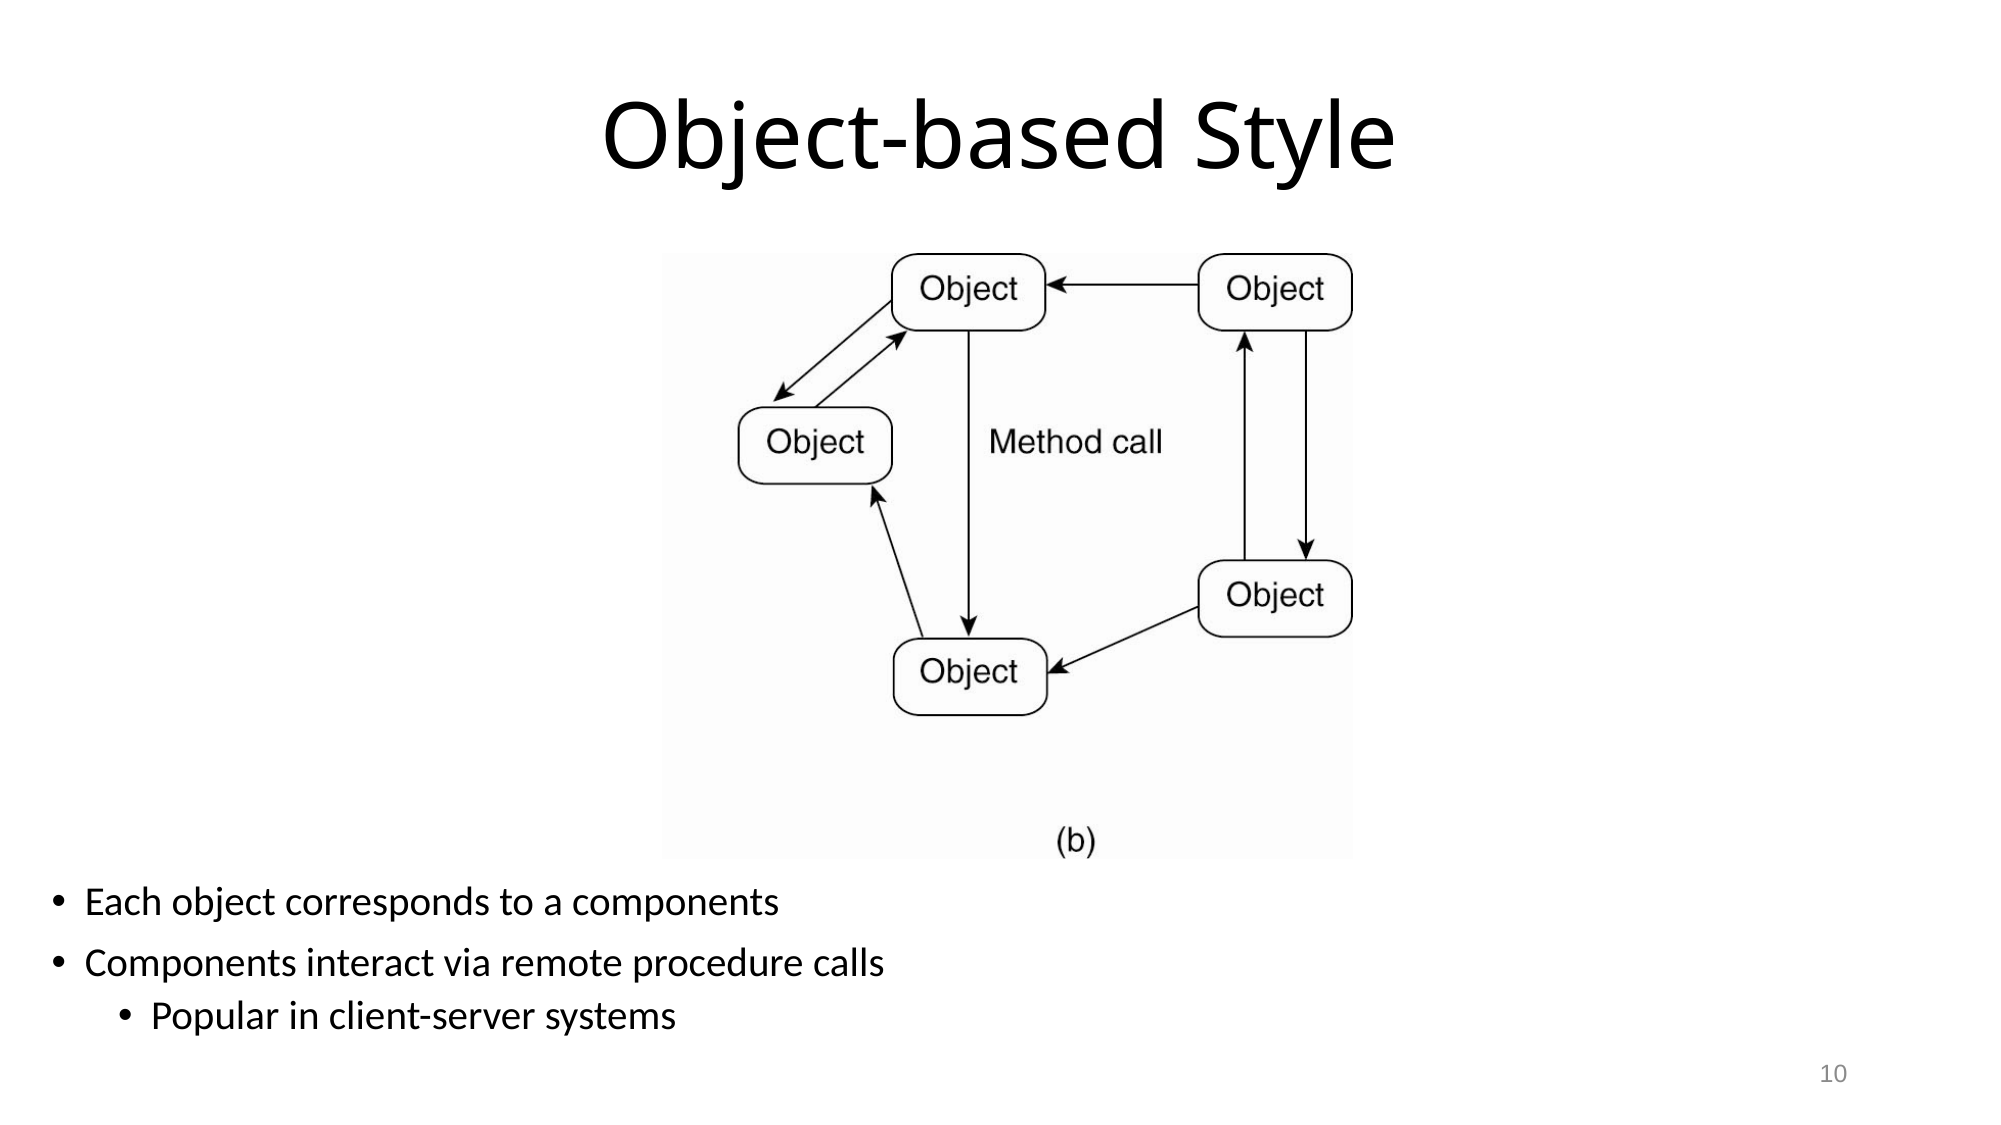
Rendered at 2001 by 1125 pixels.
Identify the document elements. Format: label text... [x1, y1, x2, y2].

picture [662, 253, 1353, 860]
title Object-based Style [324, 52, 1675, 226]
slide_number 10 [1412, 1046, 1863, 1103]
text_box Each object corresponds to a components Components interact via remote procedure calls Popular in client-server systems [36, 872, 1964, 1046]
